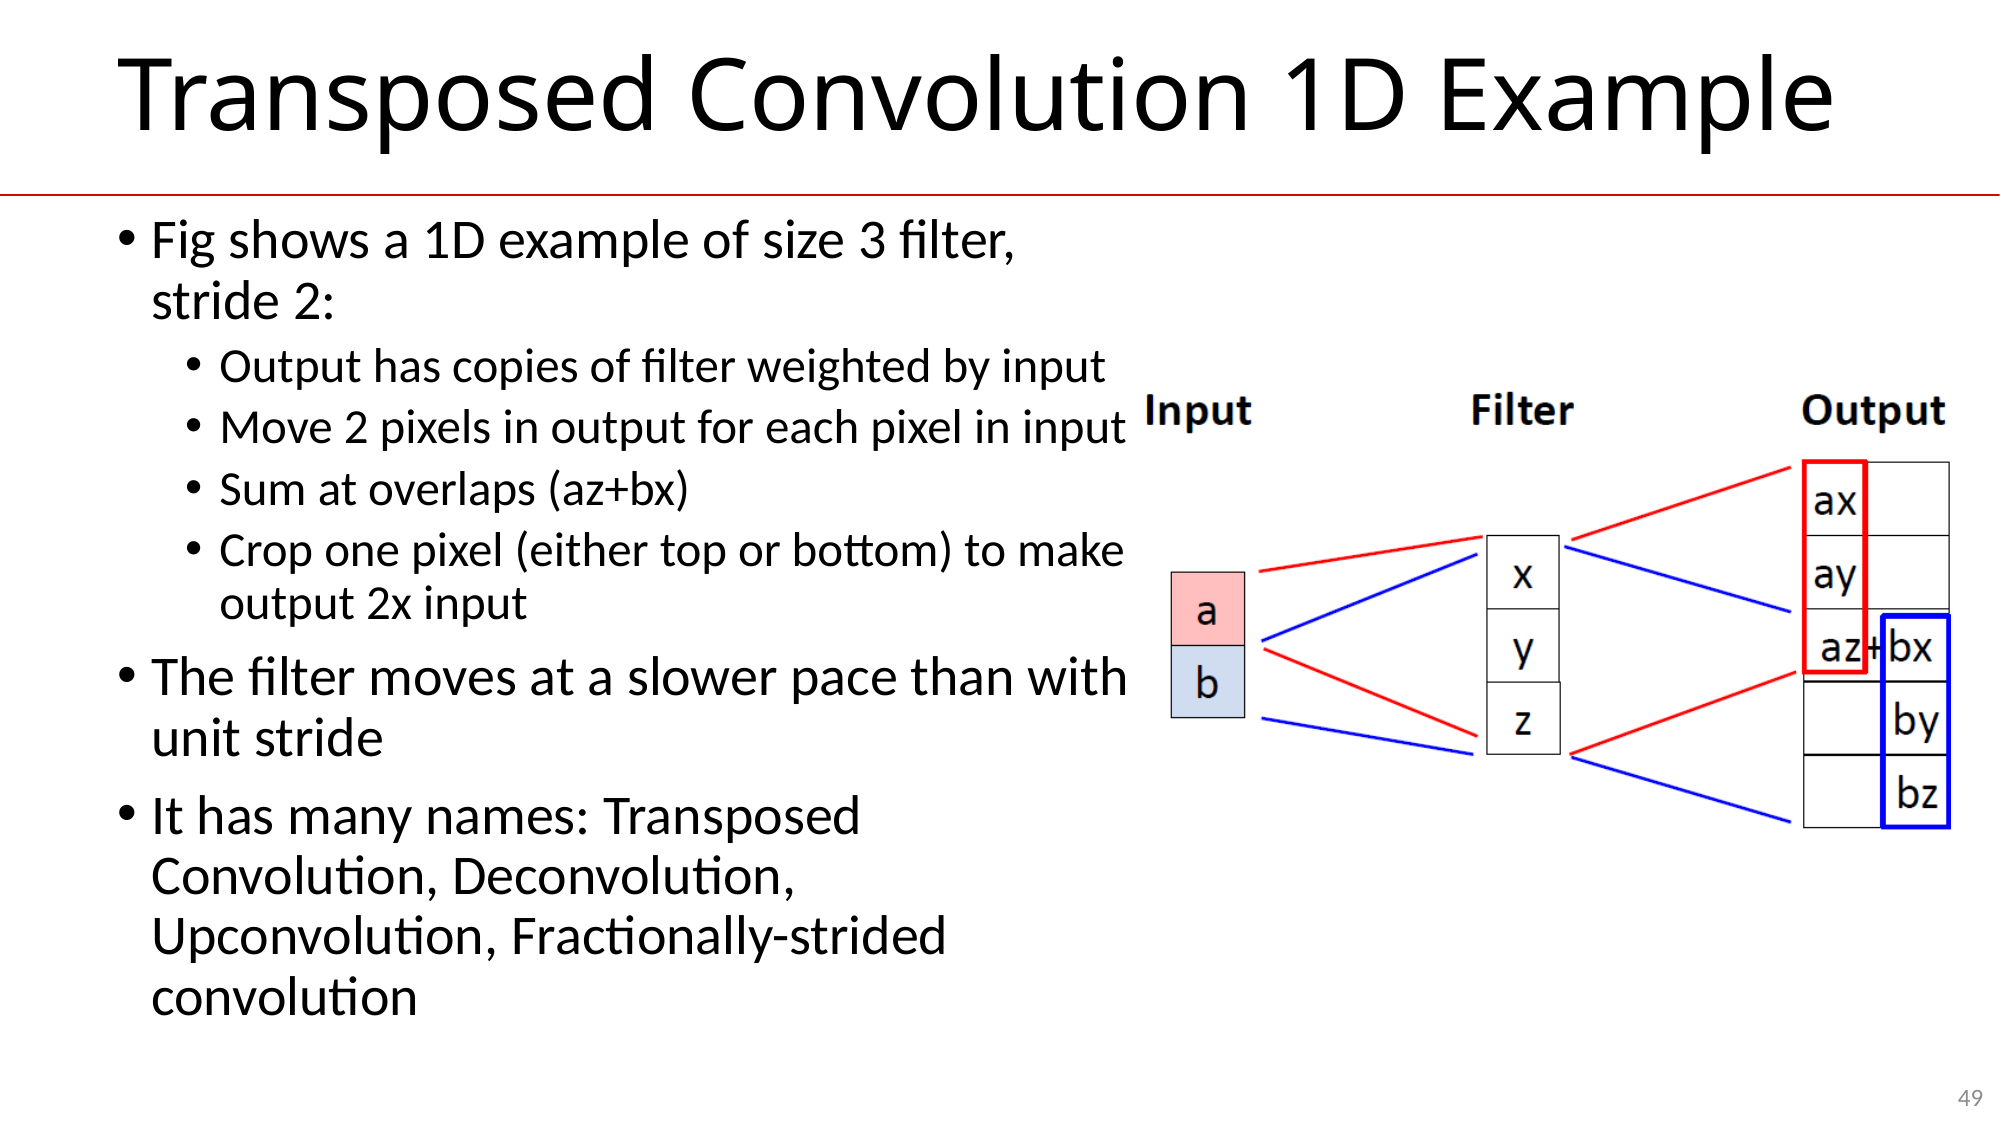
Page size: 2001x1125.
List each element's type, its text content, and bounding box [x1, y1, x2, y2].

list Fig shows a 1D example of size 3 filter, stride 2: Output has copies of filter weighted by input Move 2 pixels in output for each pixel in input Sum at overlaps (az+bx) Crop one pixel (either top or bottom) to make output 2x input The filter moves at a slower pace than with unit stride It has many names: Transposed Convolution, Deconvolution, Upconvolution, Fractionally-strided convolution [102, 203, 1147, 1056]
picture [1146, 386, 1951, 833]
slide_number 49 [1548, 1066, 1999, 1125]
title Transposed Convolution 1D Example [102, 10, 1899, 186]
